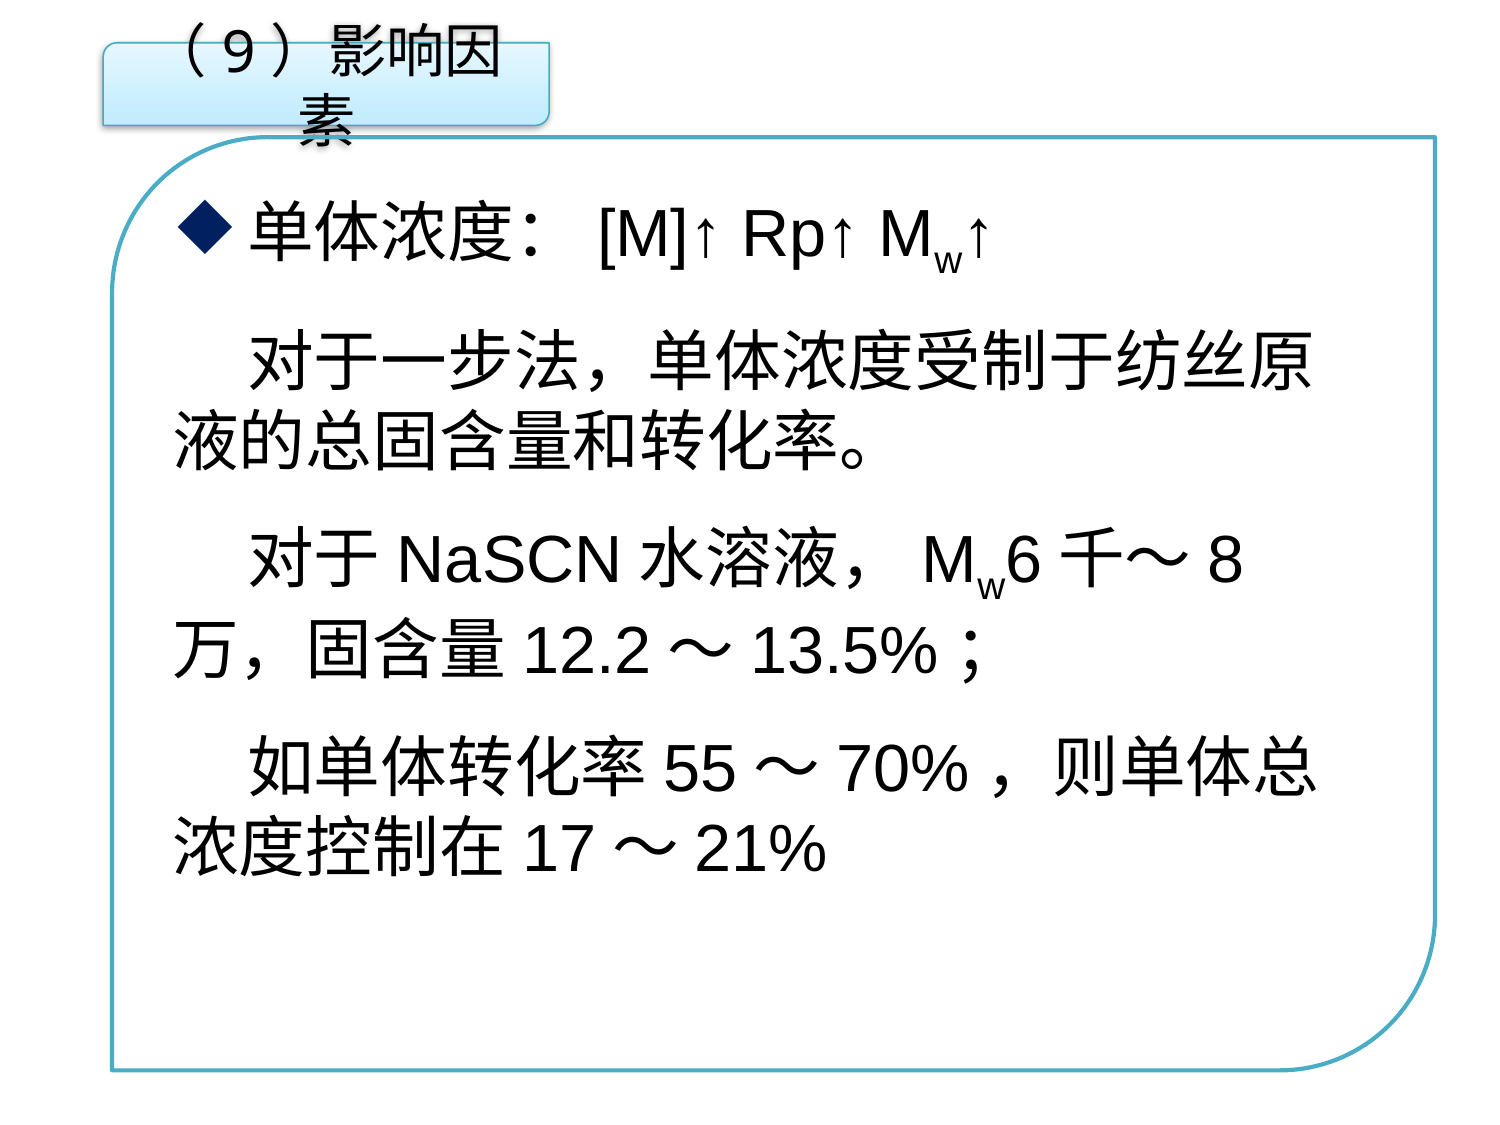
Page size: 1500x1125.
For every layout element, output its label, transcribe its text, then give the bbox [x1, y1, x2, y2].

text_box 单体浓度：[M]↑ Rp↑ Mw↑ 对于一步法，单体浓度受制于纺丝原液的总固含量和转化率。 对于NaSCN水溶液，Mw6千～8万，固含量12.2～13.5%； 如单体转化率55～70%，则单体总浓度控制在17～21% [109, 135, 1438, 1073]
text_box （9）影响因素 [102, 41, 550, 127]
